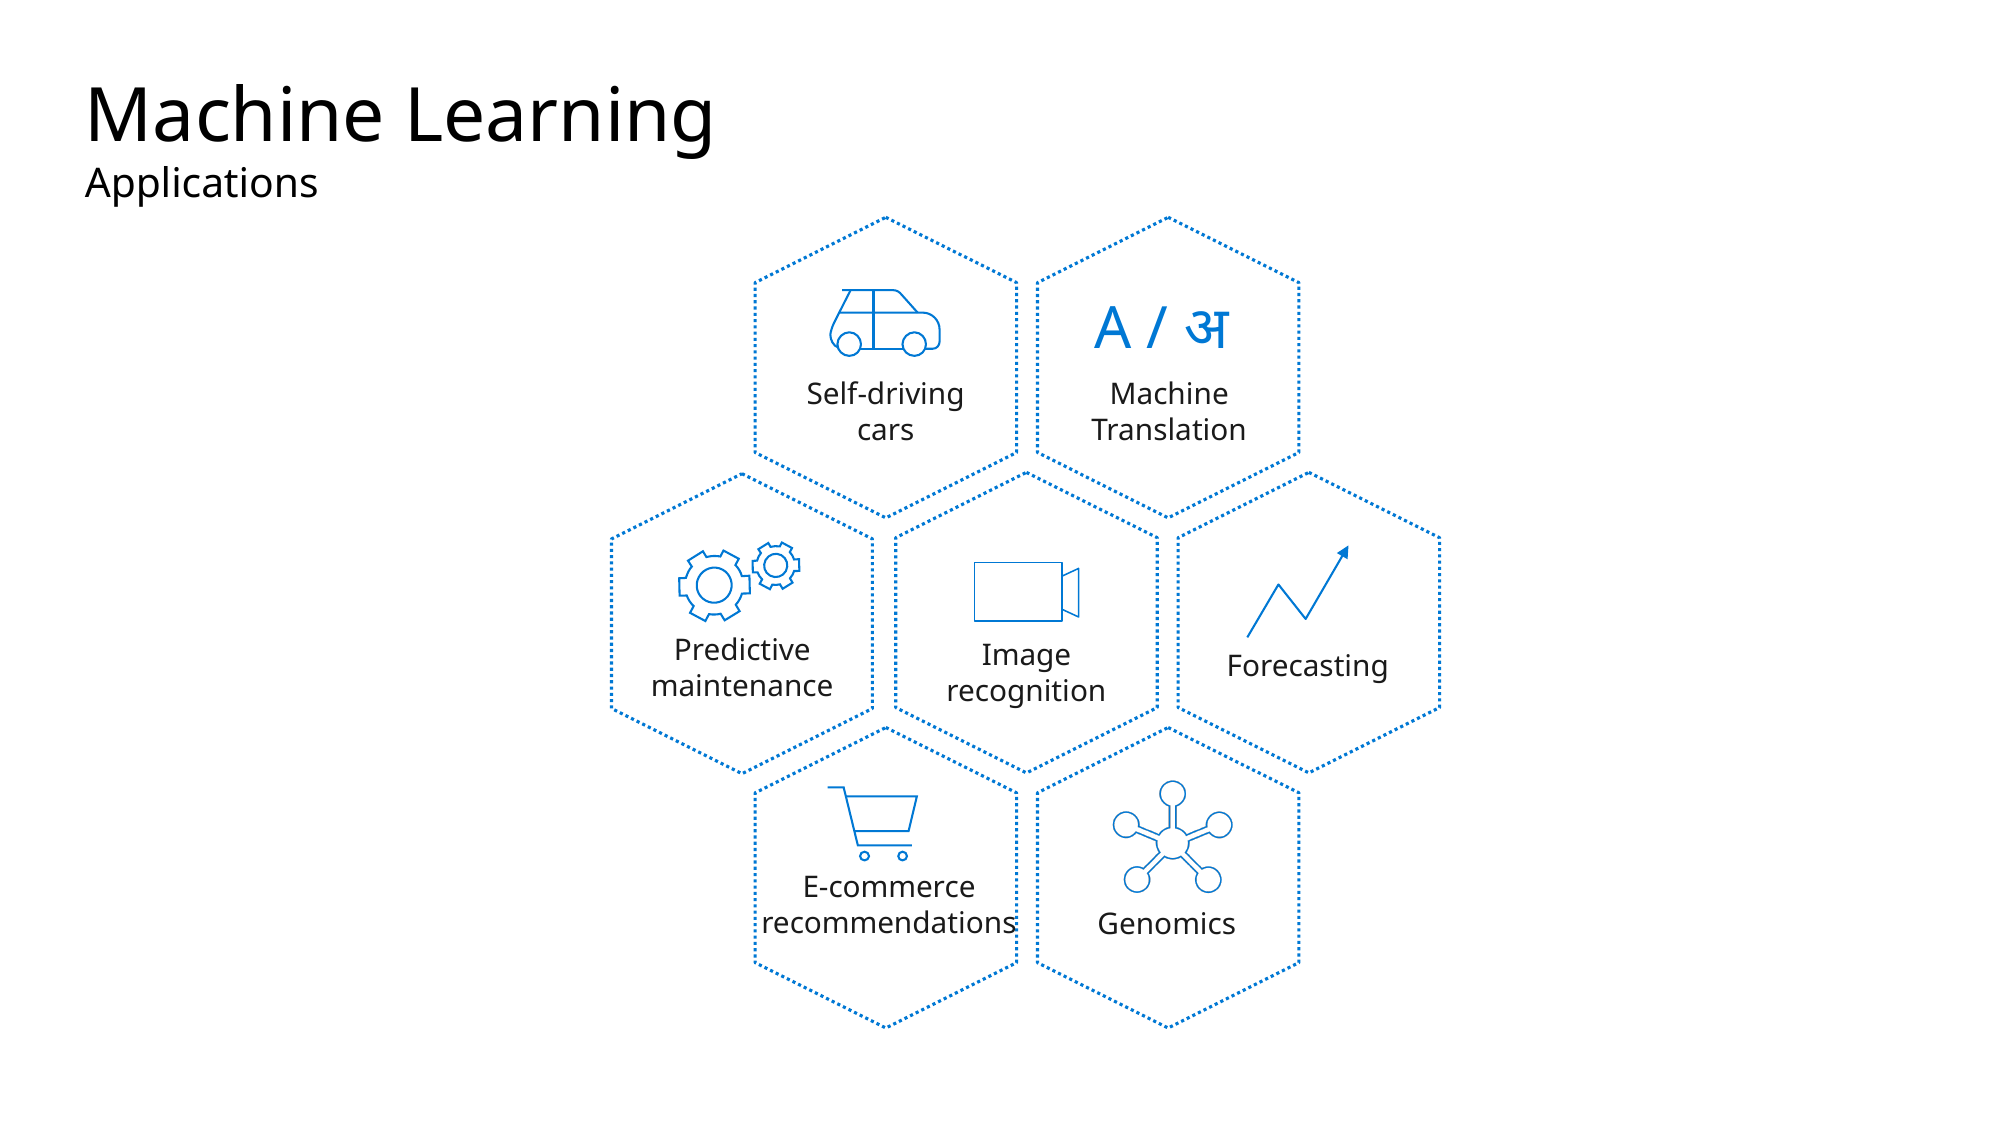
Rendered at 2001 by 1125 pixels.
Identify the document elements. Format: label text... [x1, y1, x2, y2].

text_box [1177, 471, 1441, 774]
text_box [754, 726, 1018, 1029]
text_box [1246, 545, 1349, 638]
text_box E-commerce recommendations [760, 868, 1018, 940]
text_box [1037, 217, 1300, 519]
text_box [611, 473, 873, 774]
picture [1097, 761, 1248, 912]
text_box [754, 217, 1017, 519]
text_box [827, 787, 917, 846]
text_box … [1158, 726, 1236, 761]
text_box [860, 851, 870, 861]
text_box … [1036, 766, 1300, 1029]
title Machine Learning [69, 49, 1930, 162]
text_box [895, 472, 1158, 774]
list Applications [69, 162, 1931, 208]
text_box Forecasting [1198, 646, 1418, 683]
text_box [898, 851, 907, 861]
text_box Genomics [1038, 904, 1296, 941]
